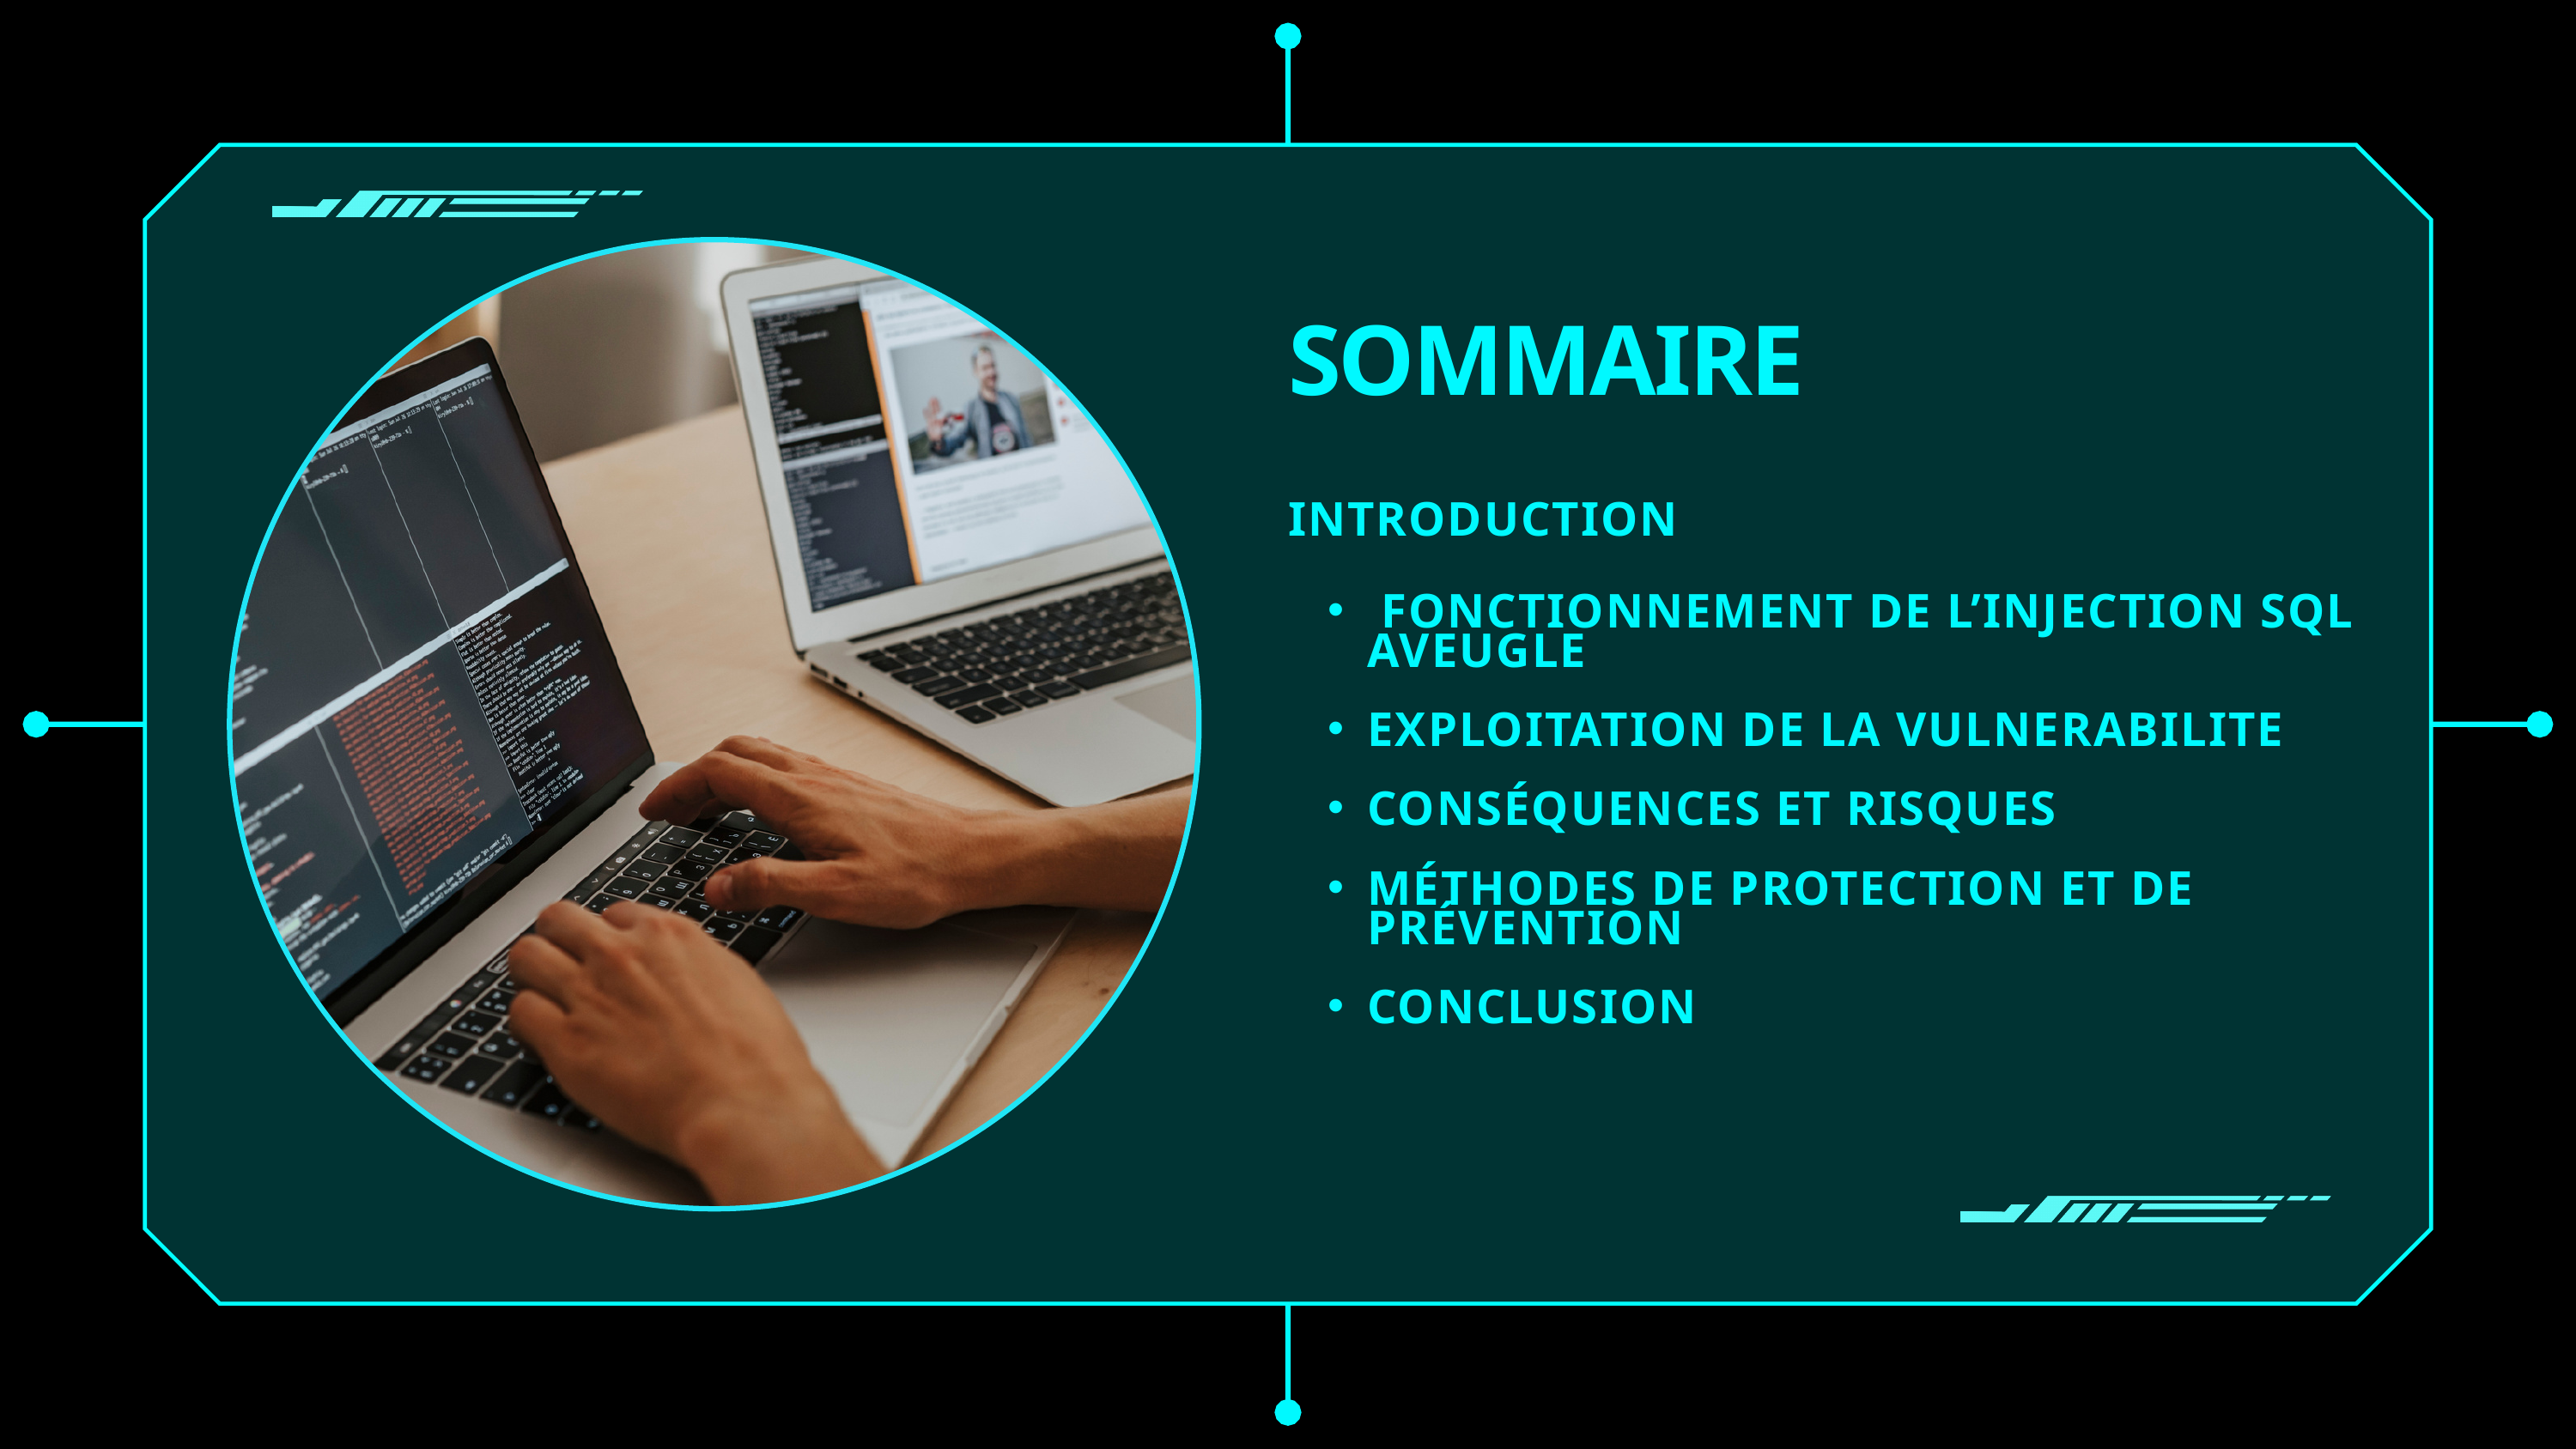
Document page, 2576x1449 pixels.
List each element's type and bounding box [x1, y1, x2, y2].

text_box [1279, 1311, 1297, 1422]
text_box [1279, 27, 1297, 142]
text_box [27, 715, 139, 734]
text_box [229, 239, 1200, 1210]
text_box [2433, 715, 2549, 734]
text_box [144, 144, 2432, 1304]
